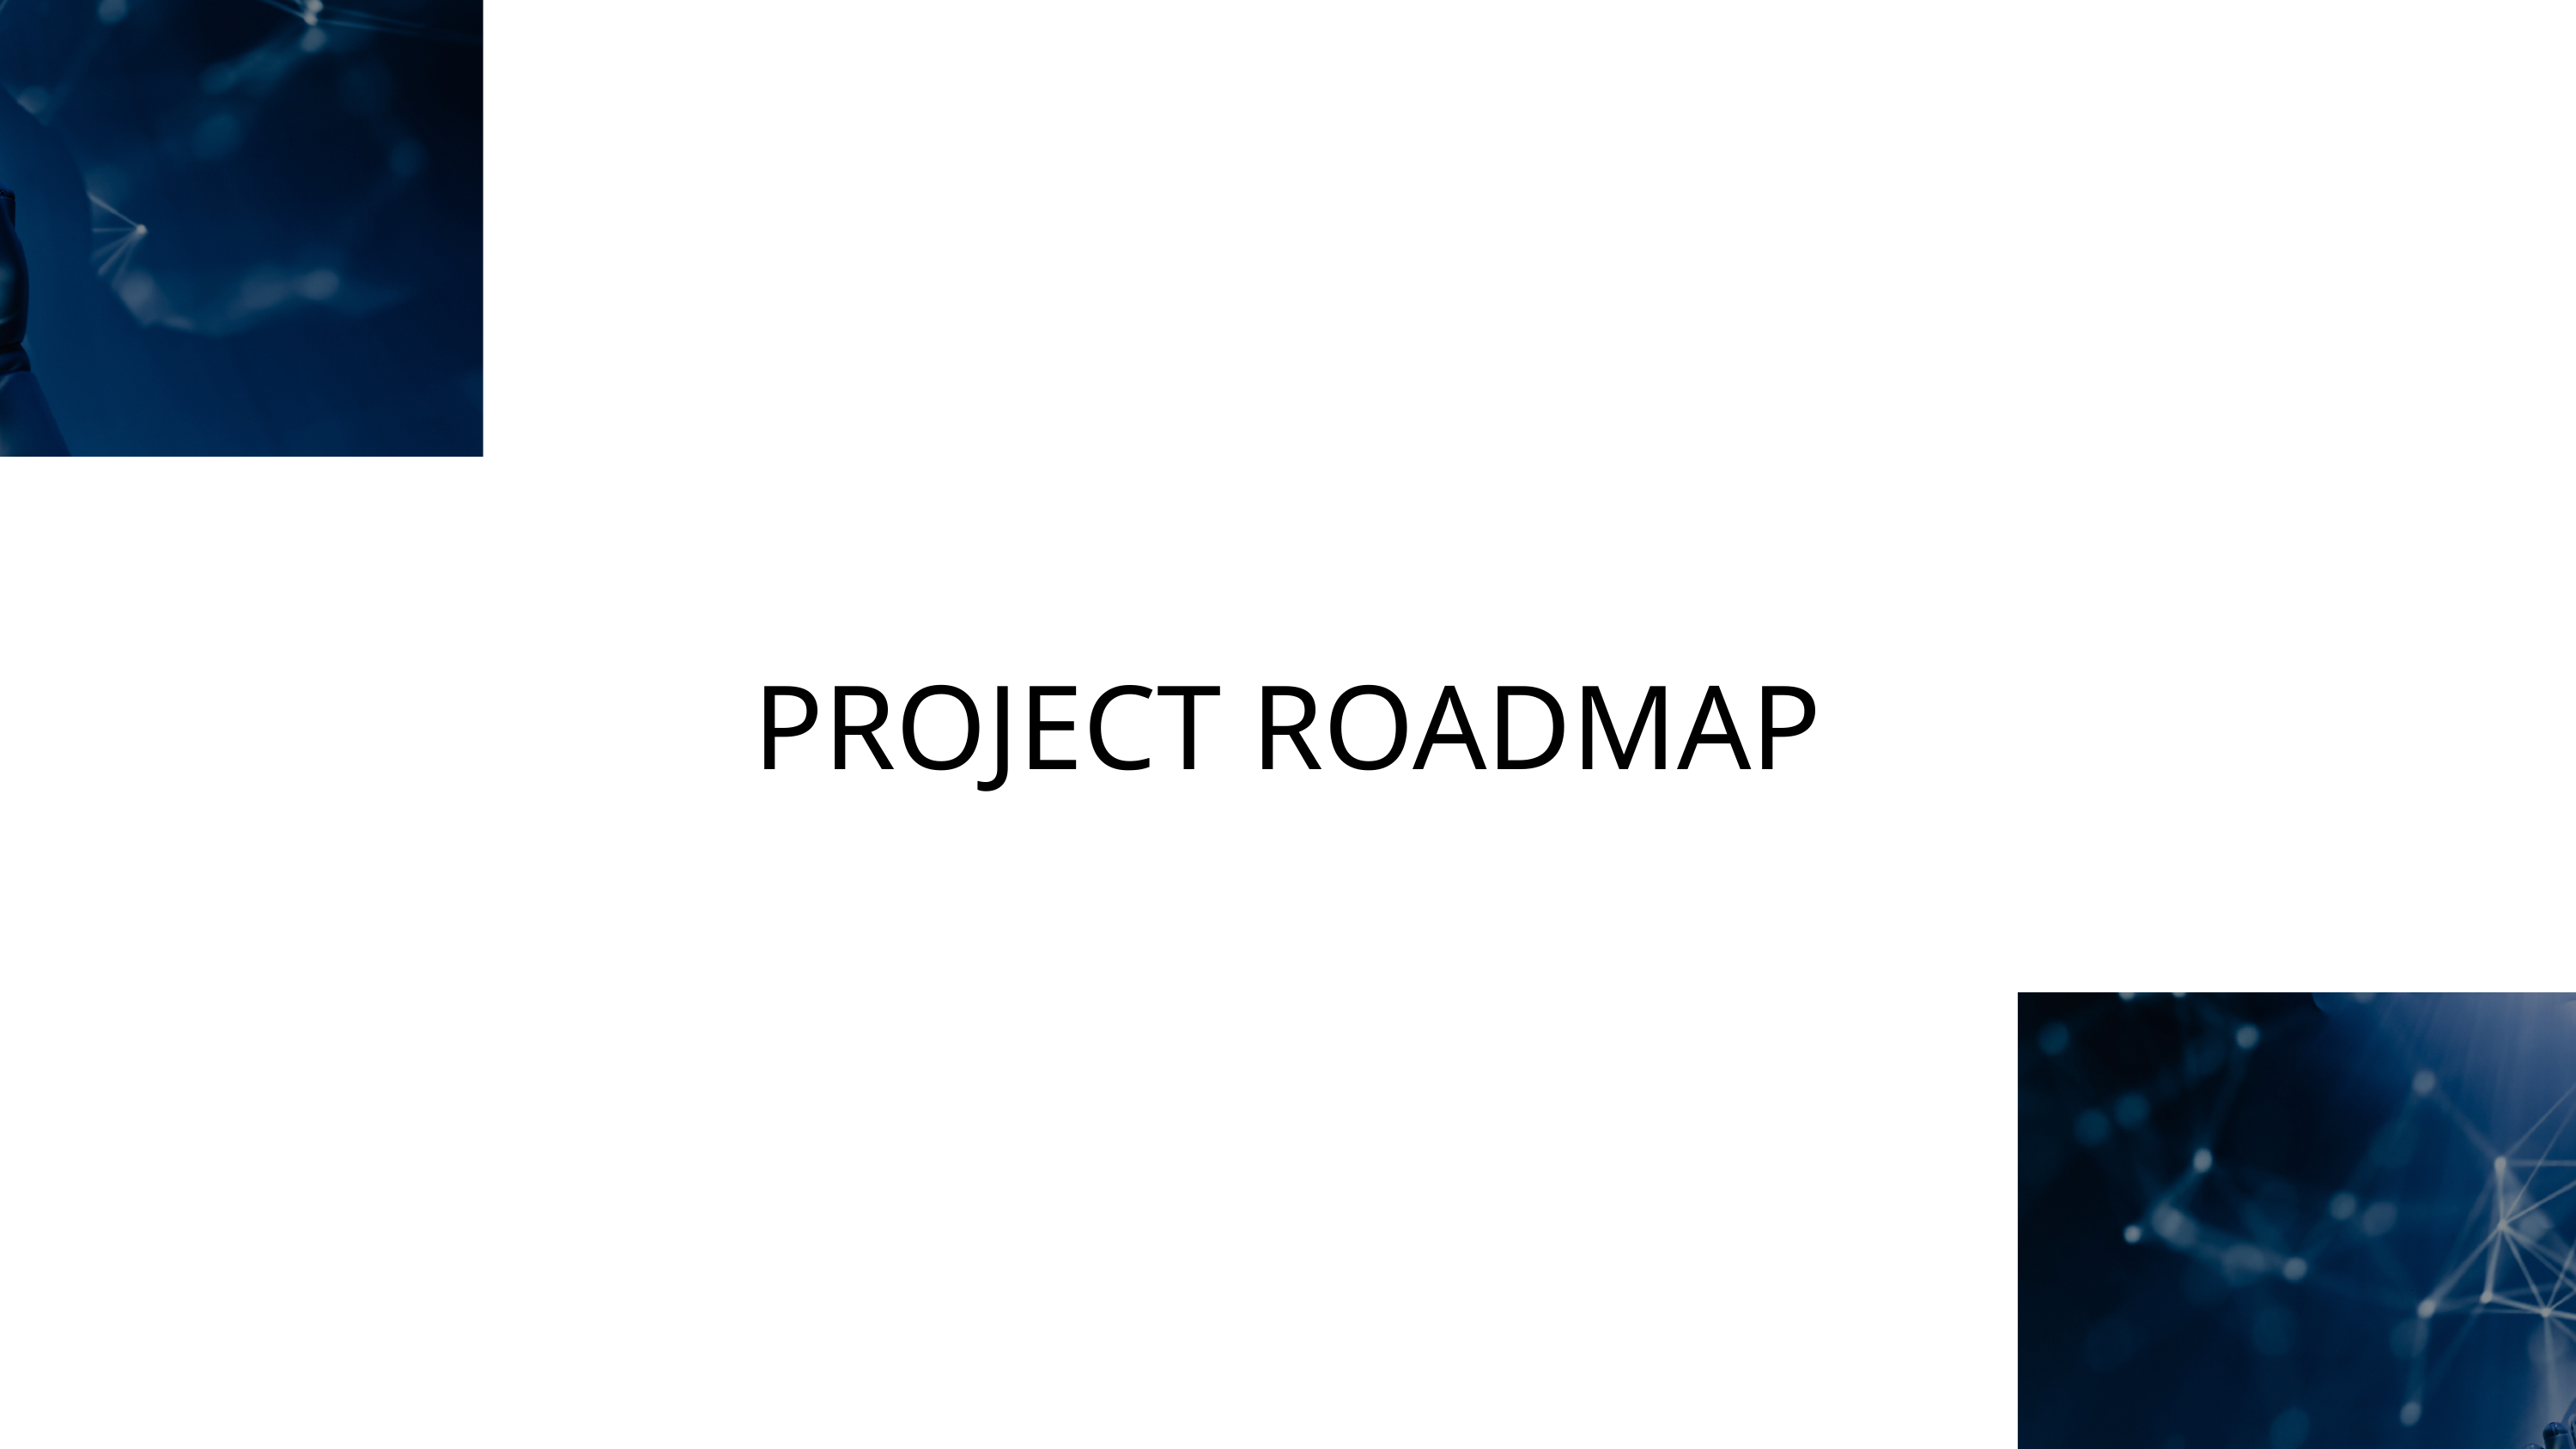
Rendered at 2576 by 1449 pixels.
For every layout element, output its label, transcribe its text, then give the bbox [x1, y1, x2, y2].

text_box PROJECT ROADMAP [661, 629, 1915, 793]
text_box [2017, 991, 2576, 1449]
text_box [0, 0, 483, 457]
